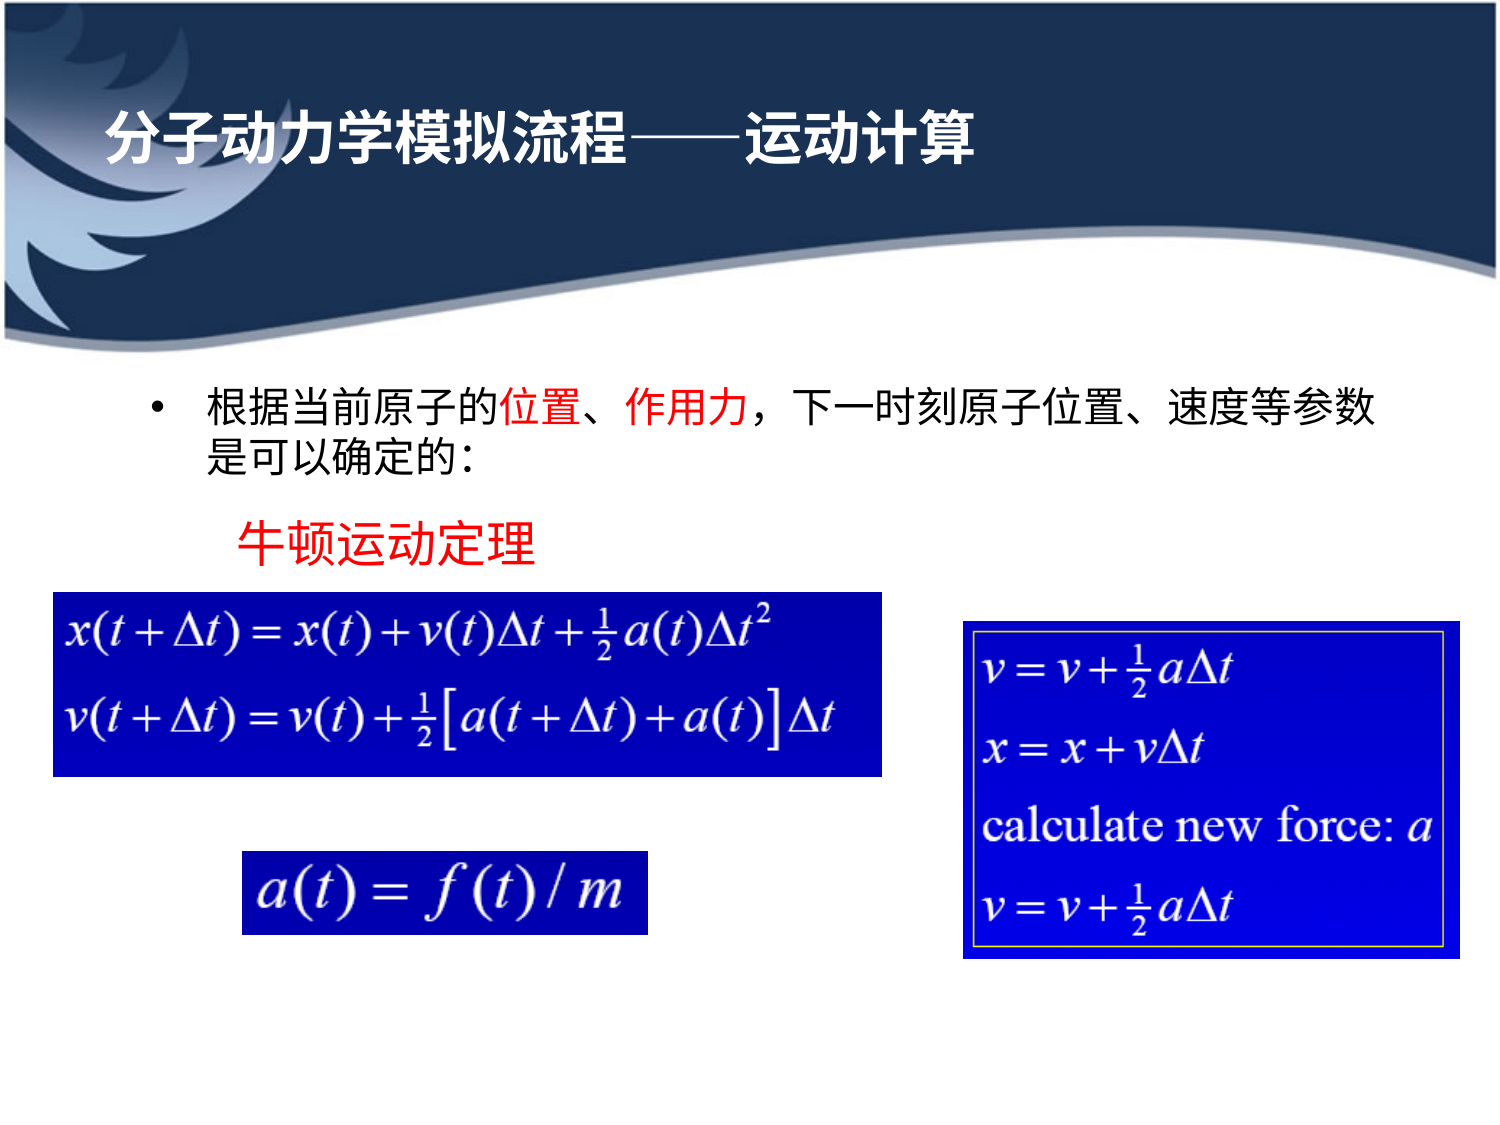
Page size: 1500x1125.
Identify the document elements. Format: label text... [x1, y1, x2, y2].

text_box 根据当前原子的位置、作用力，下一时刻原子位置、速度等参数是可以确定的： [135, 373, 1425, 1010]
title 分子动力学模拟流程——运动计算 [88, 42, 1439, 231]
picture [0, 0, 1500, 1125]
text_box 牛顿运动定理 [221, 505, 668, 581]
